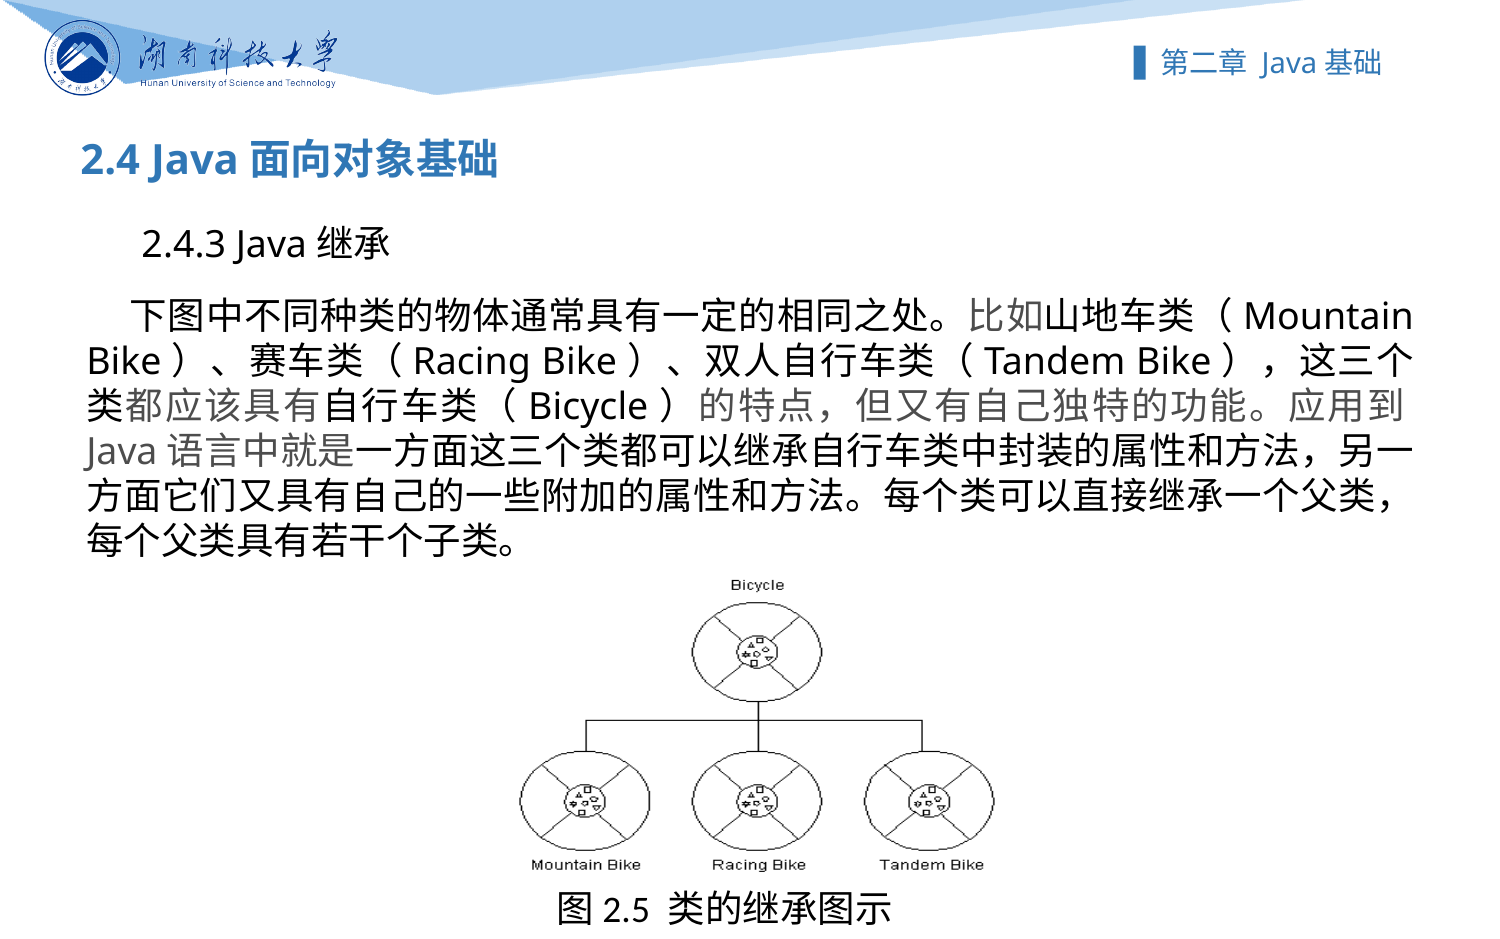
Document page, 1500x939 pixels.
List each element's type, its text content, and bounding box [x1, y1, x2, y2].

text_box 2.4 Java面向对象基础 [65, 125, 711, 191]
picture [0, 0, 1330, 99]
text_box 图2.5 类的继承图示 [541, 882, 959, 938]
text_box 下图中不同种类的物体通常具有一定的相同之处。比如山地车类（Mountain Bike）、赛车类（Racing Bike）、双人自行车类（Tandem Bike），这三个类都应该具有自行车类（Bicycle）的特点，但又有自己独特的功能。应用到Java语言中就是一方面这三个类都可以继承自行车类中封装的属性和方法，另一方面它们又具有自己的一些附加的属性和方法。每个类可以直接继承一个父类，每个父类具有若干个子类。 [71, 284, 1429, 614]
picture [488, 570, 1012, 882]
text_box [1133, 37, 1486, 88]
text_box 2.4.3 Java继承 [126, 212, 937, 273]
